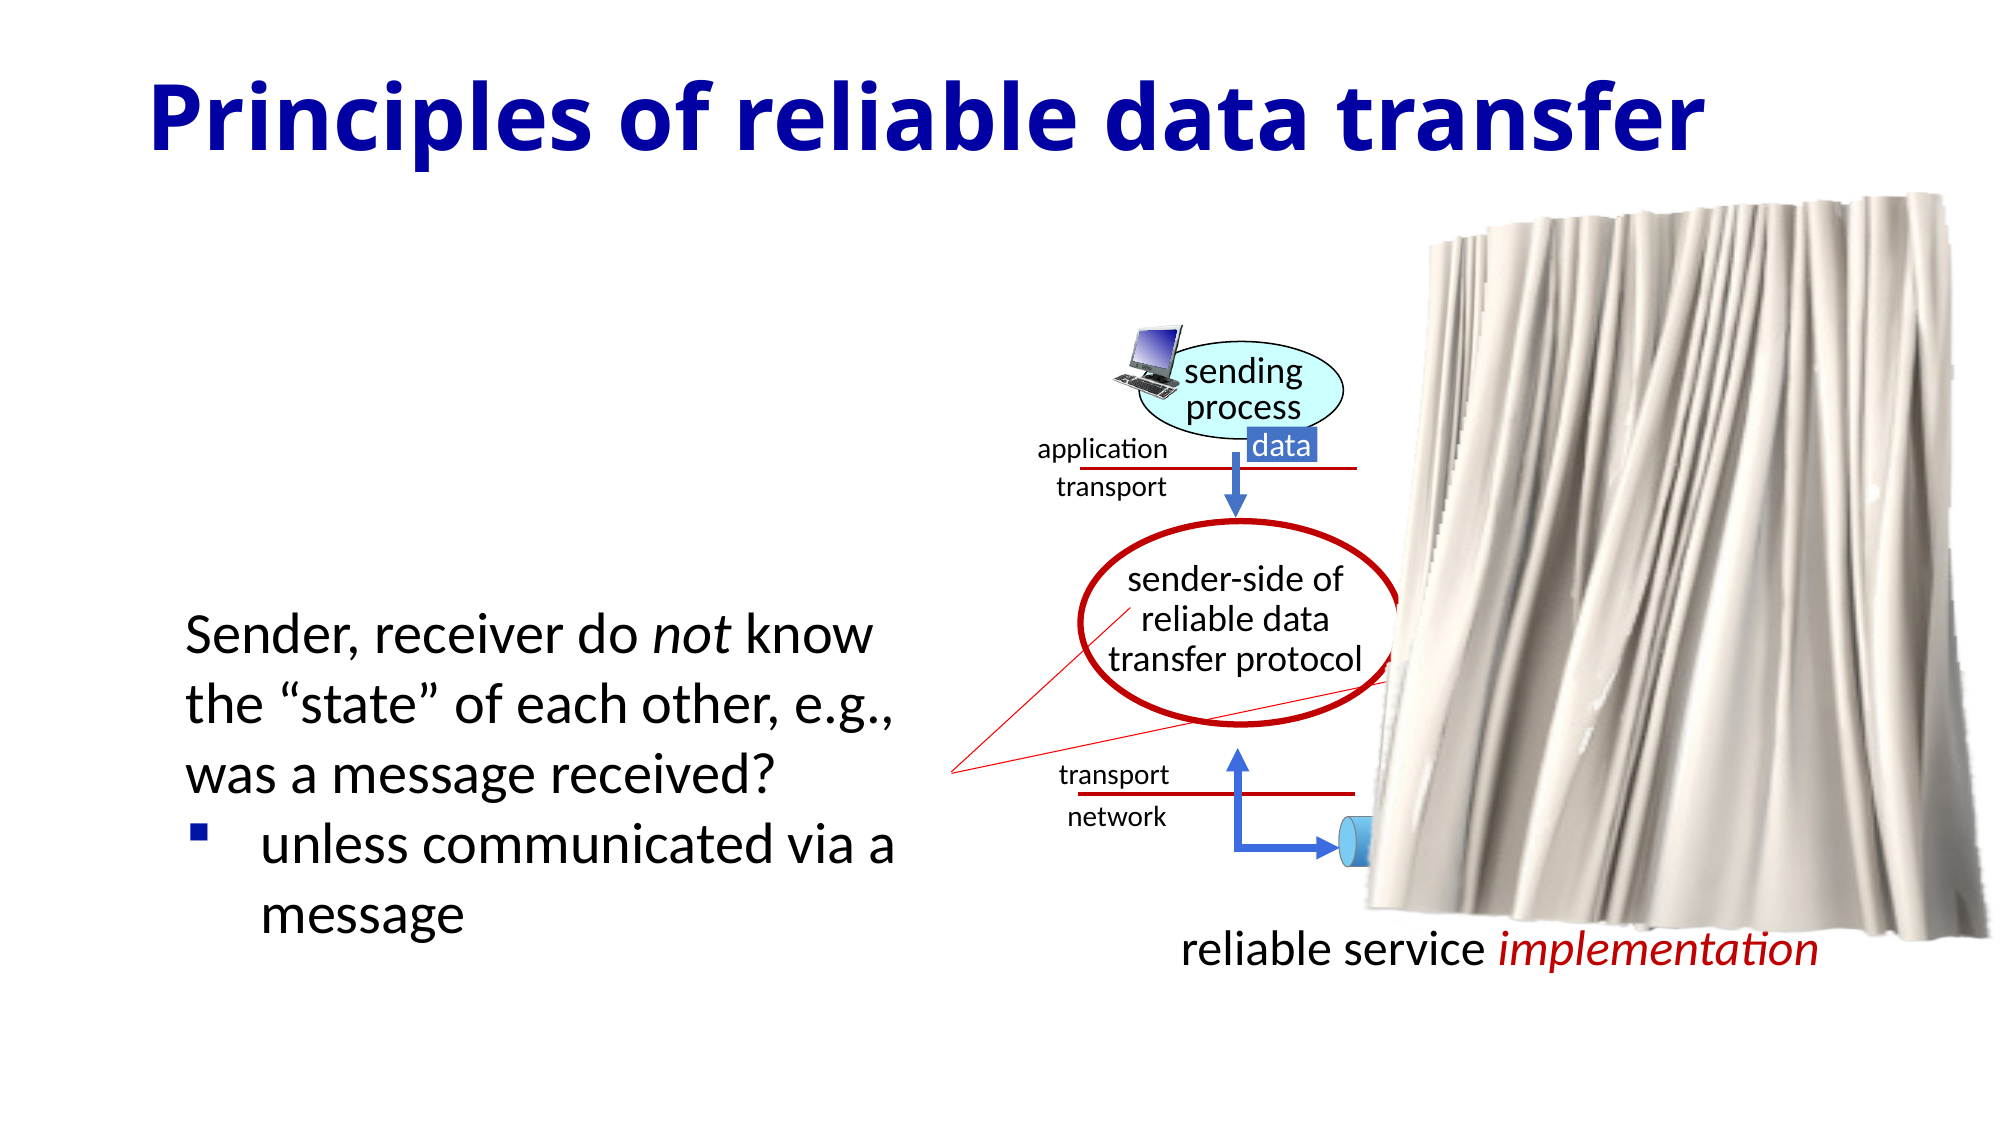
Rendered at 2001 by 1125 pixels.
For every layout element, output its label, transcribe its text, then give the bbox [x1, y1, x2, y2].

picture [1348, 191, 2000, 943]
title Principles of reliable data transfer [131, 47, 1952, 195]
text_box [1021, 311, 1348, 587]
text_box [1021, 943, 1940, 984]
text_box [170, 587, 1643, 957]
